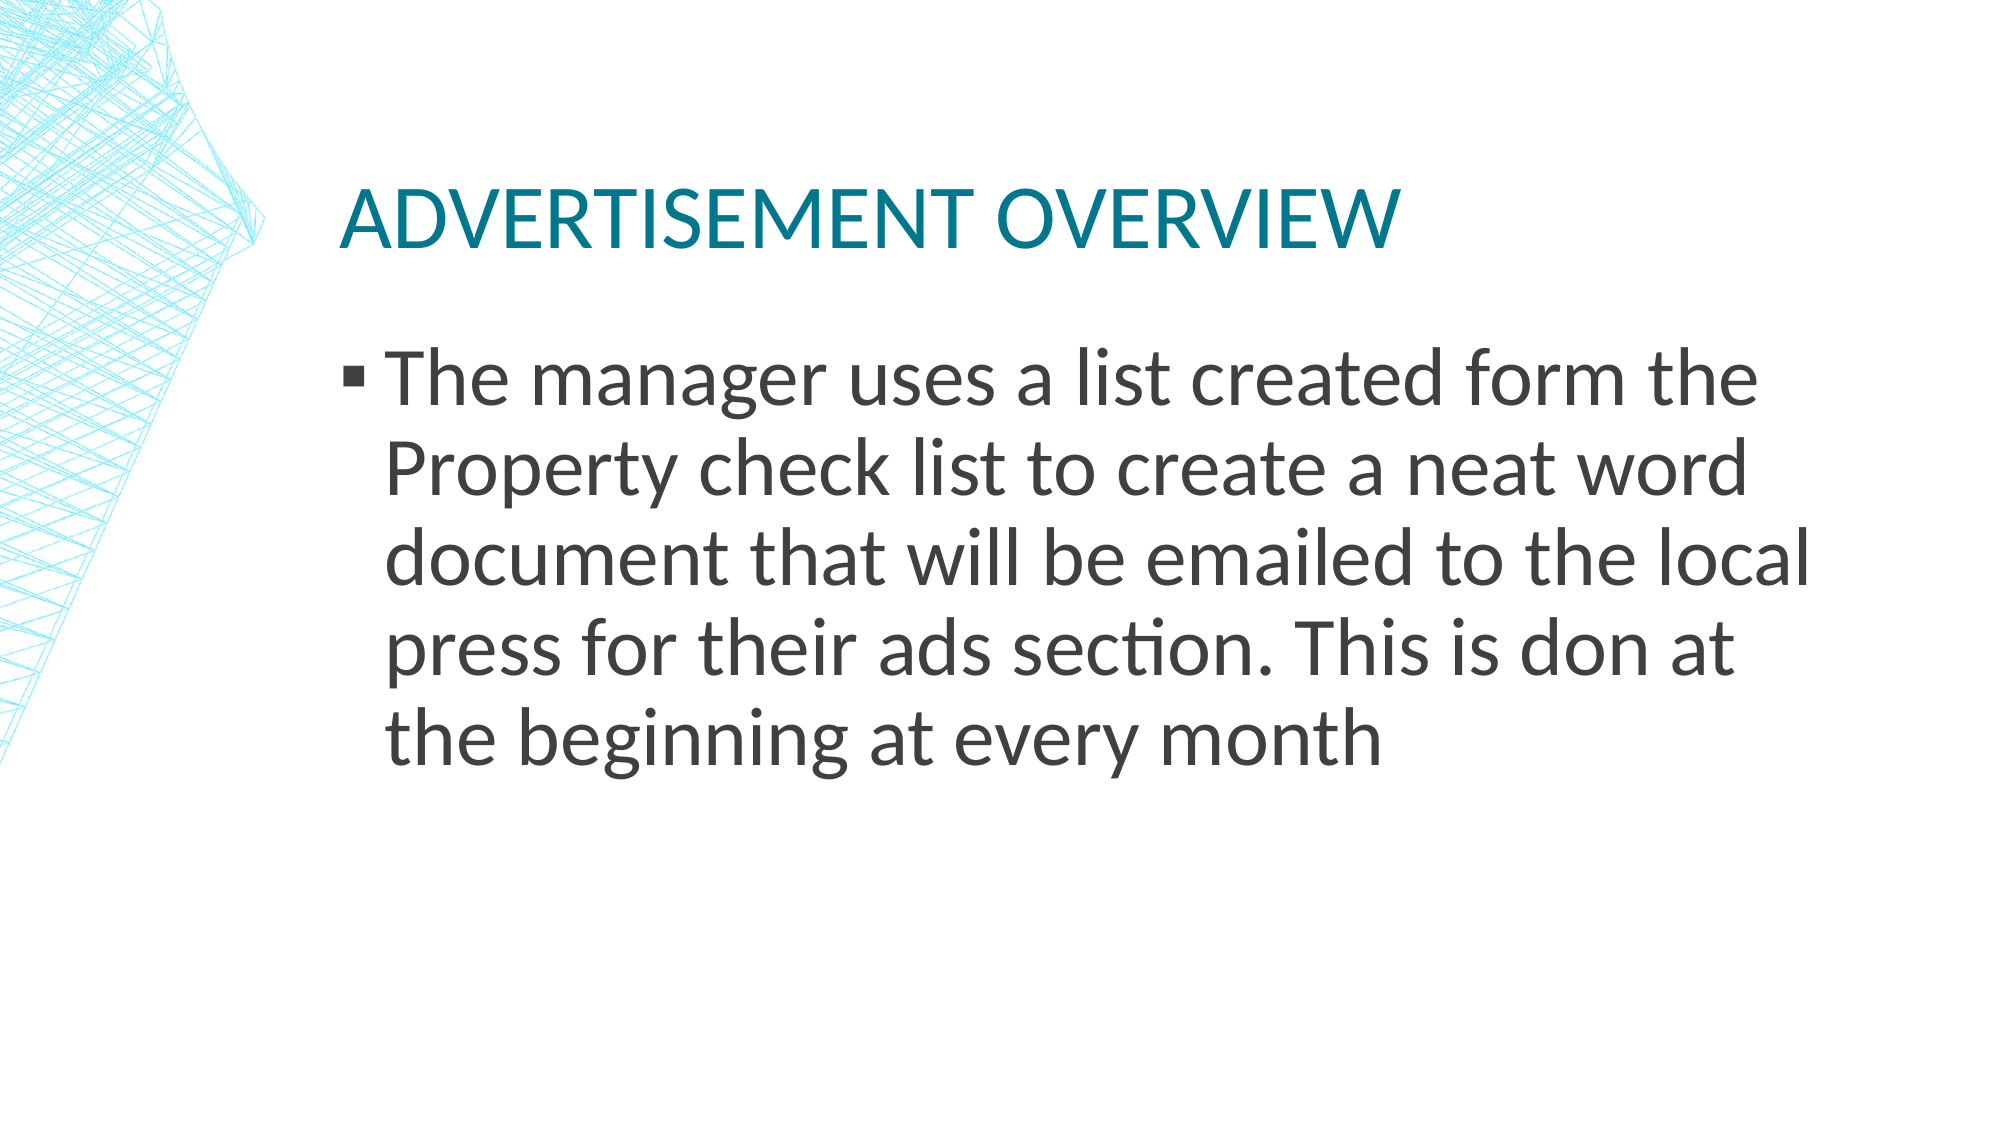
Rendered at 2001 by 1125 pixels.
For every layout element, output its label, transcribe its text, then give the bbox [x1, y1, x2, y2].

title Advertisement overview [324, 62, 1863, 275]
list The manager uses a list created form the Property check list to create a neat word document that will be emailed to the local press for their ads section. This is don at the beginning at every month [324, 326, 1863, 1062]
picture [0, 0, 2001, 1125]
